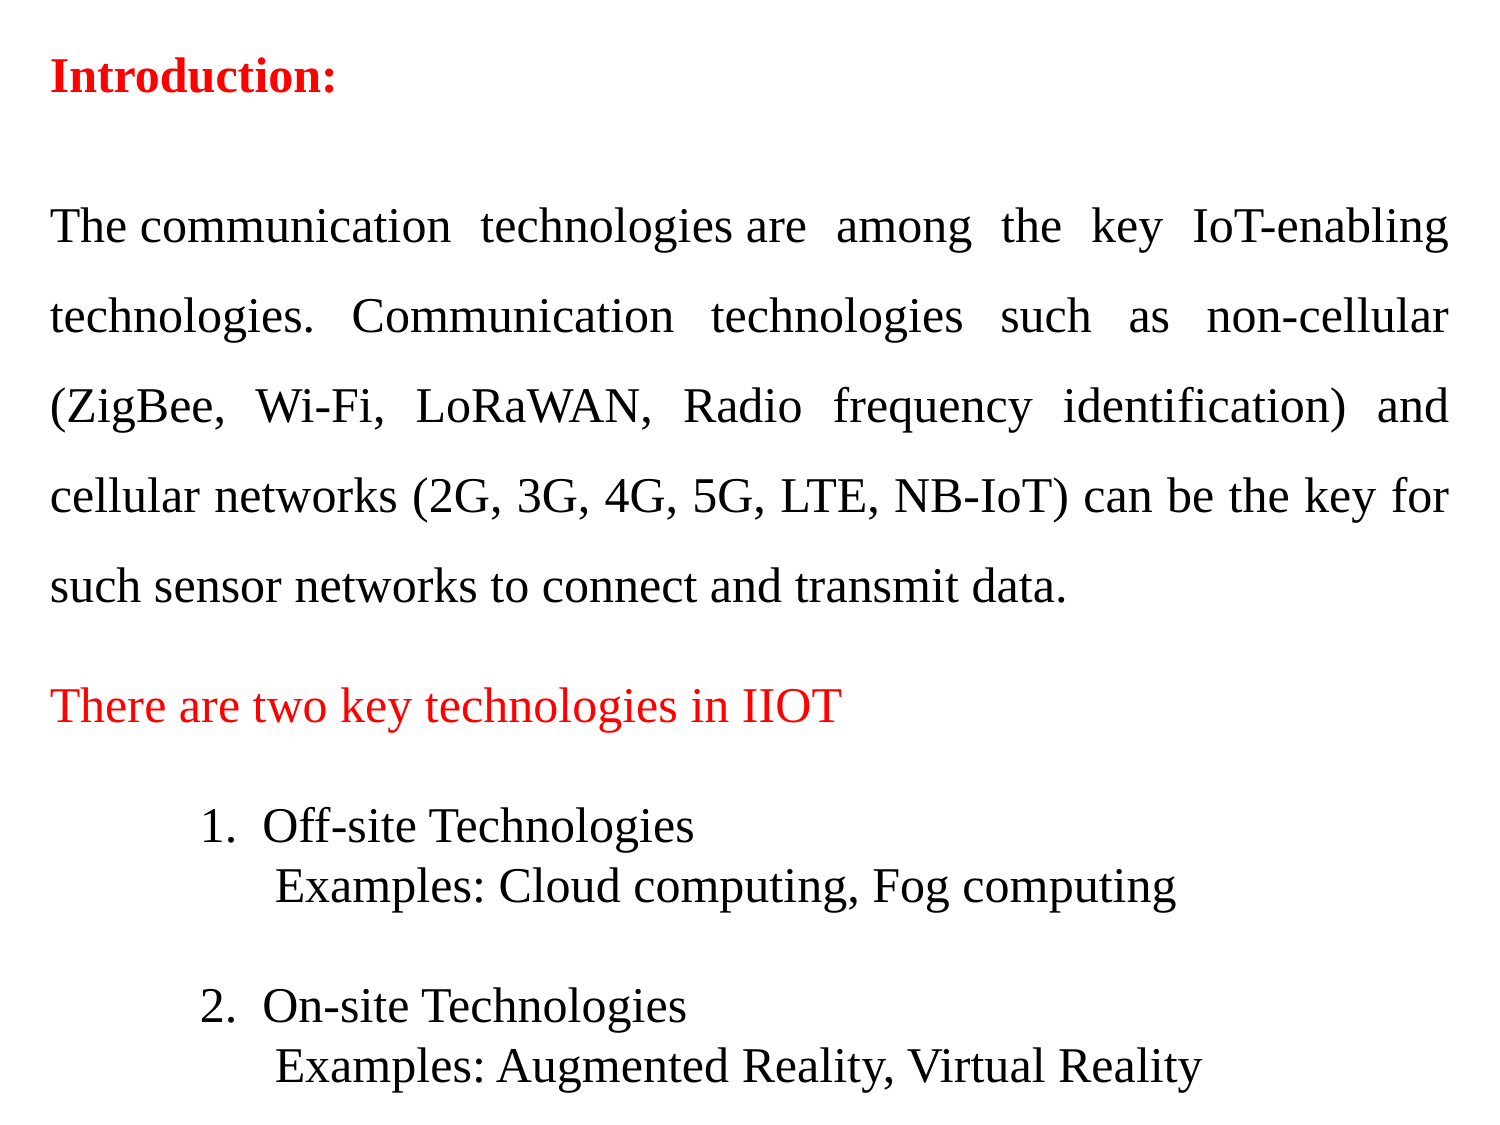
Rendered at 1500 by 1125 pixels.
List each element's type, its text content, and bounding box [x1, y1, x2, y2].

text_box Introduction: The communication technologies are among the key IoT-enabling technologies. Communication technologies such as non-cellular (ZigBee, Wi-Fi, LoRaWAN, Radio frequency identification) and cellular networks (2G, 3G, 4G, 5G, LTE, NB-IoT) can be the key for such sensor networks to connect and transmit data. There are two key technologies in IIOT 1. Off-site Technologies Examples: Cloud computing, Fog computing 2. On-site Technologies Examples: Augmented Reality, Virtual Reality [35, 35, 1465, 1100]
